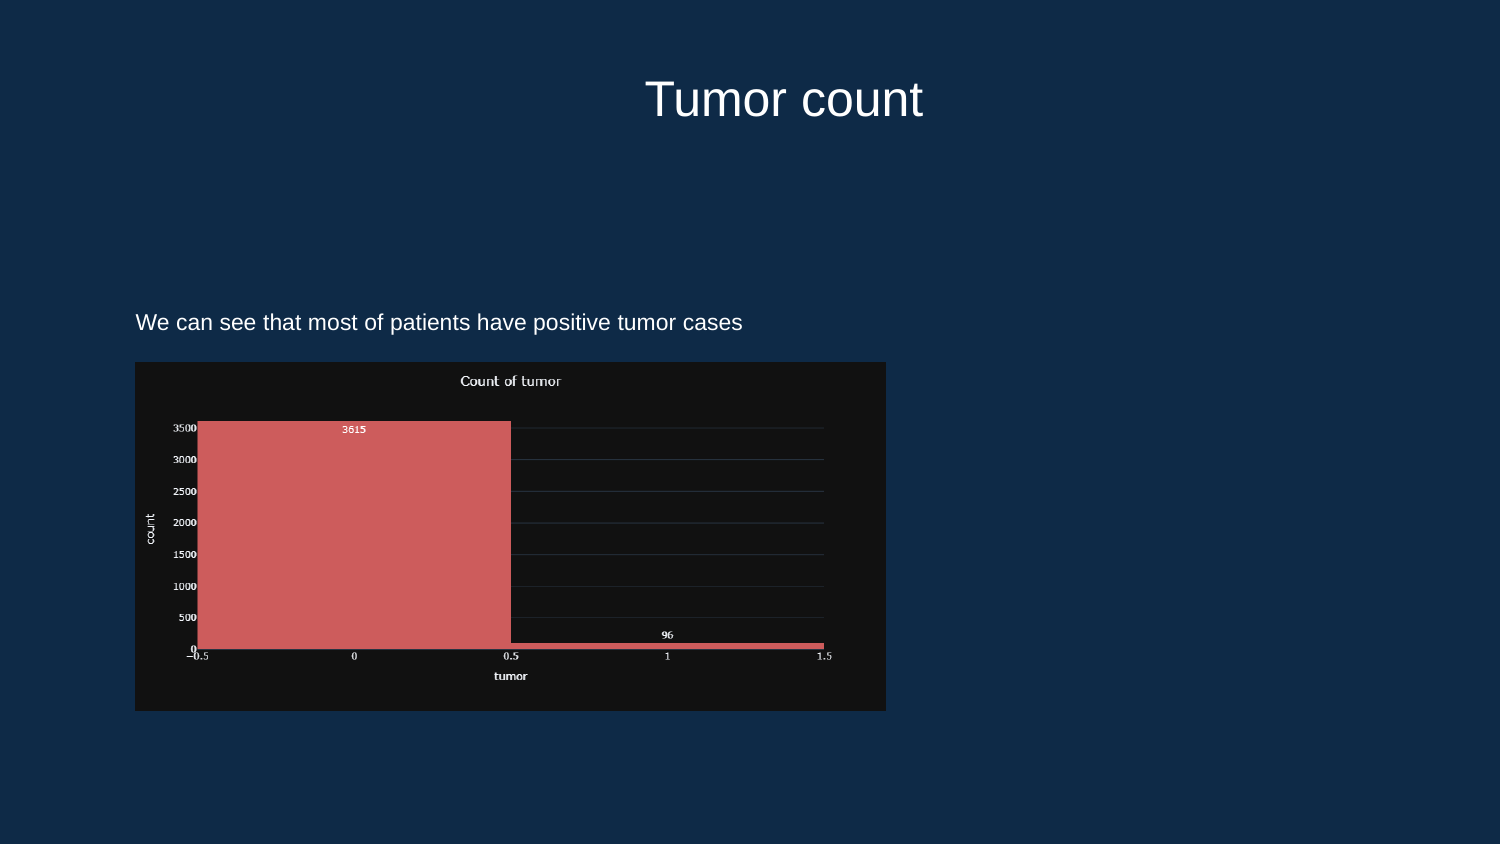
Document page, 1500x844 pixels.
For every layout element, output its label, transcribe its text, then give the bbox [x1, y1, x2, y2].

text_box We can see that most of patients have positive tumor cases [107, 292, 772, 432]
picture [135, 361, 886, 711]
title Tumor count [152, 51, 1416, 131]
